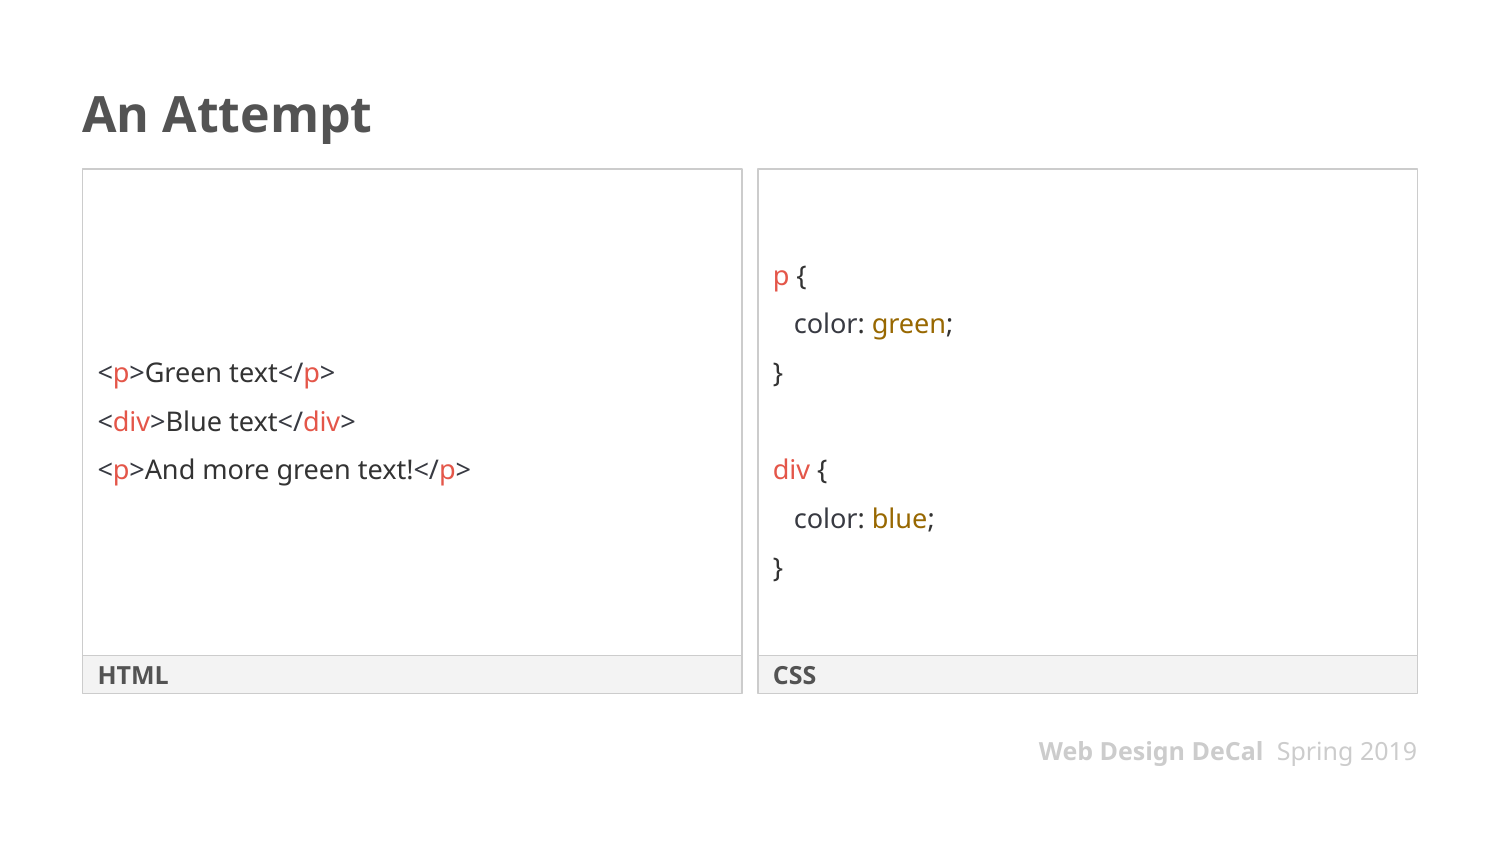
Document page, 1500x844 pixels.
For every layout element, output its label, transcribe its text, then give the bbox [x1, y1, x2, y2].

text_box p { color: green; } div { color: blue; } [757, 168, 1418, 655]
text_box HTML [82, 655, 742, 694]
text_box CSS [757, 655, 1418, 694]
text_box <p>Green text</p> <div>Blue text</div> <p>And more green text!</p> [82, 168, 742, 655]
title An Attempt [82, 75, 1418, 150]
